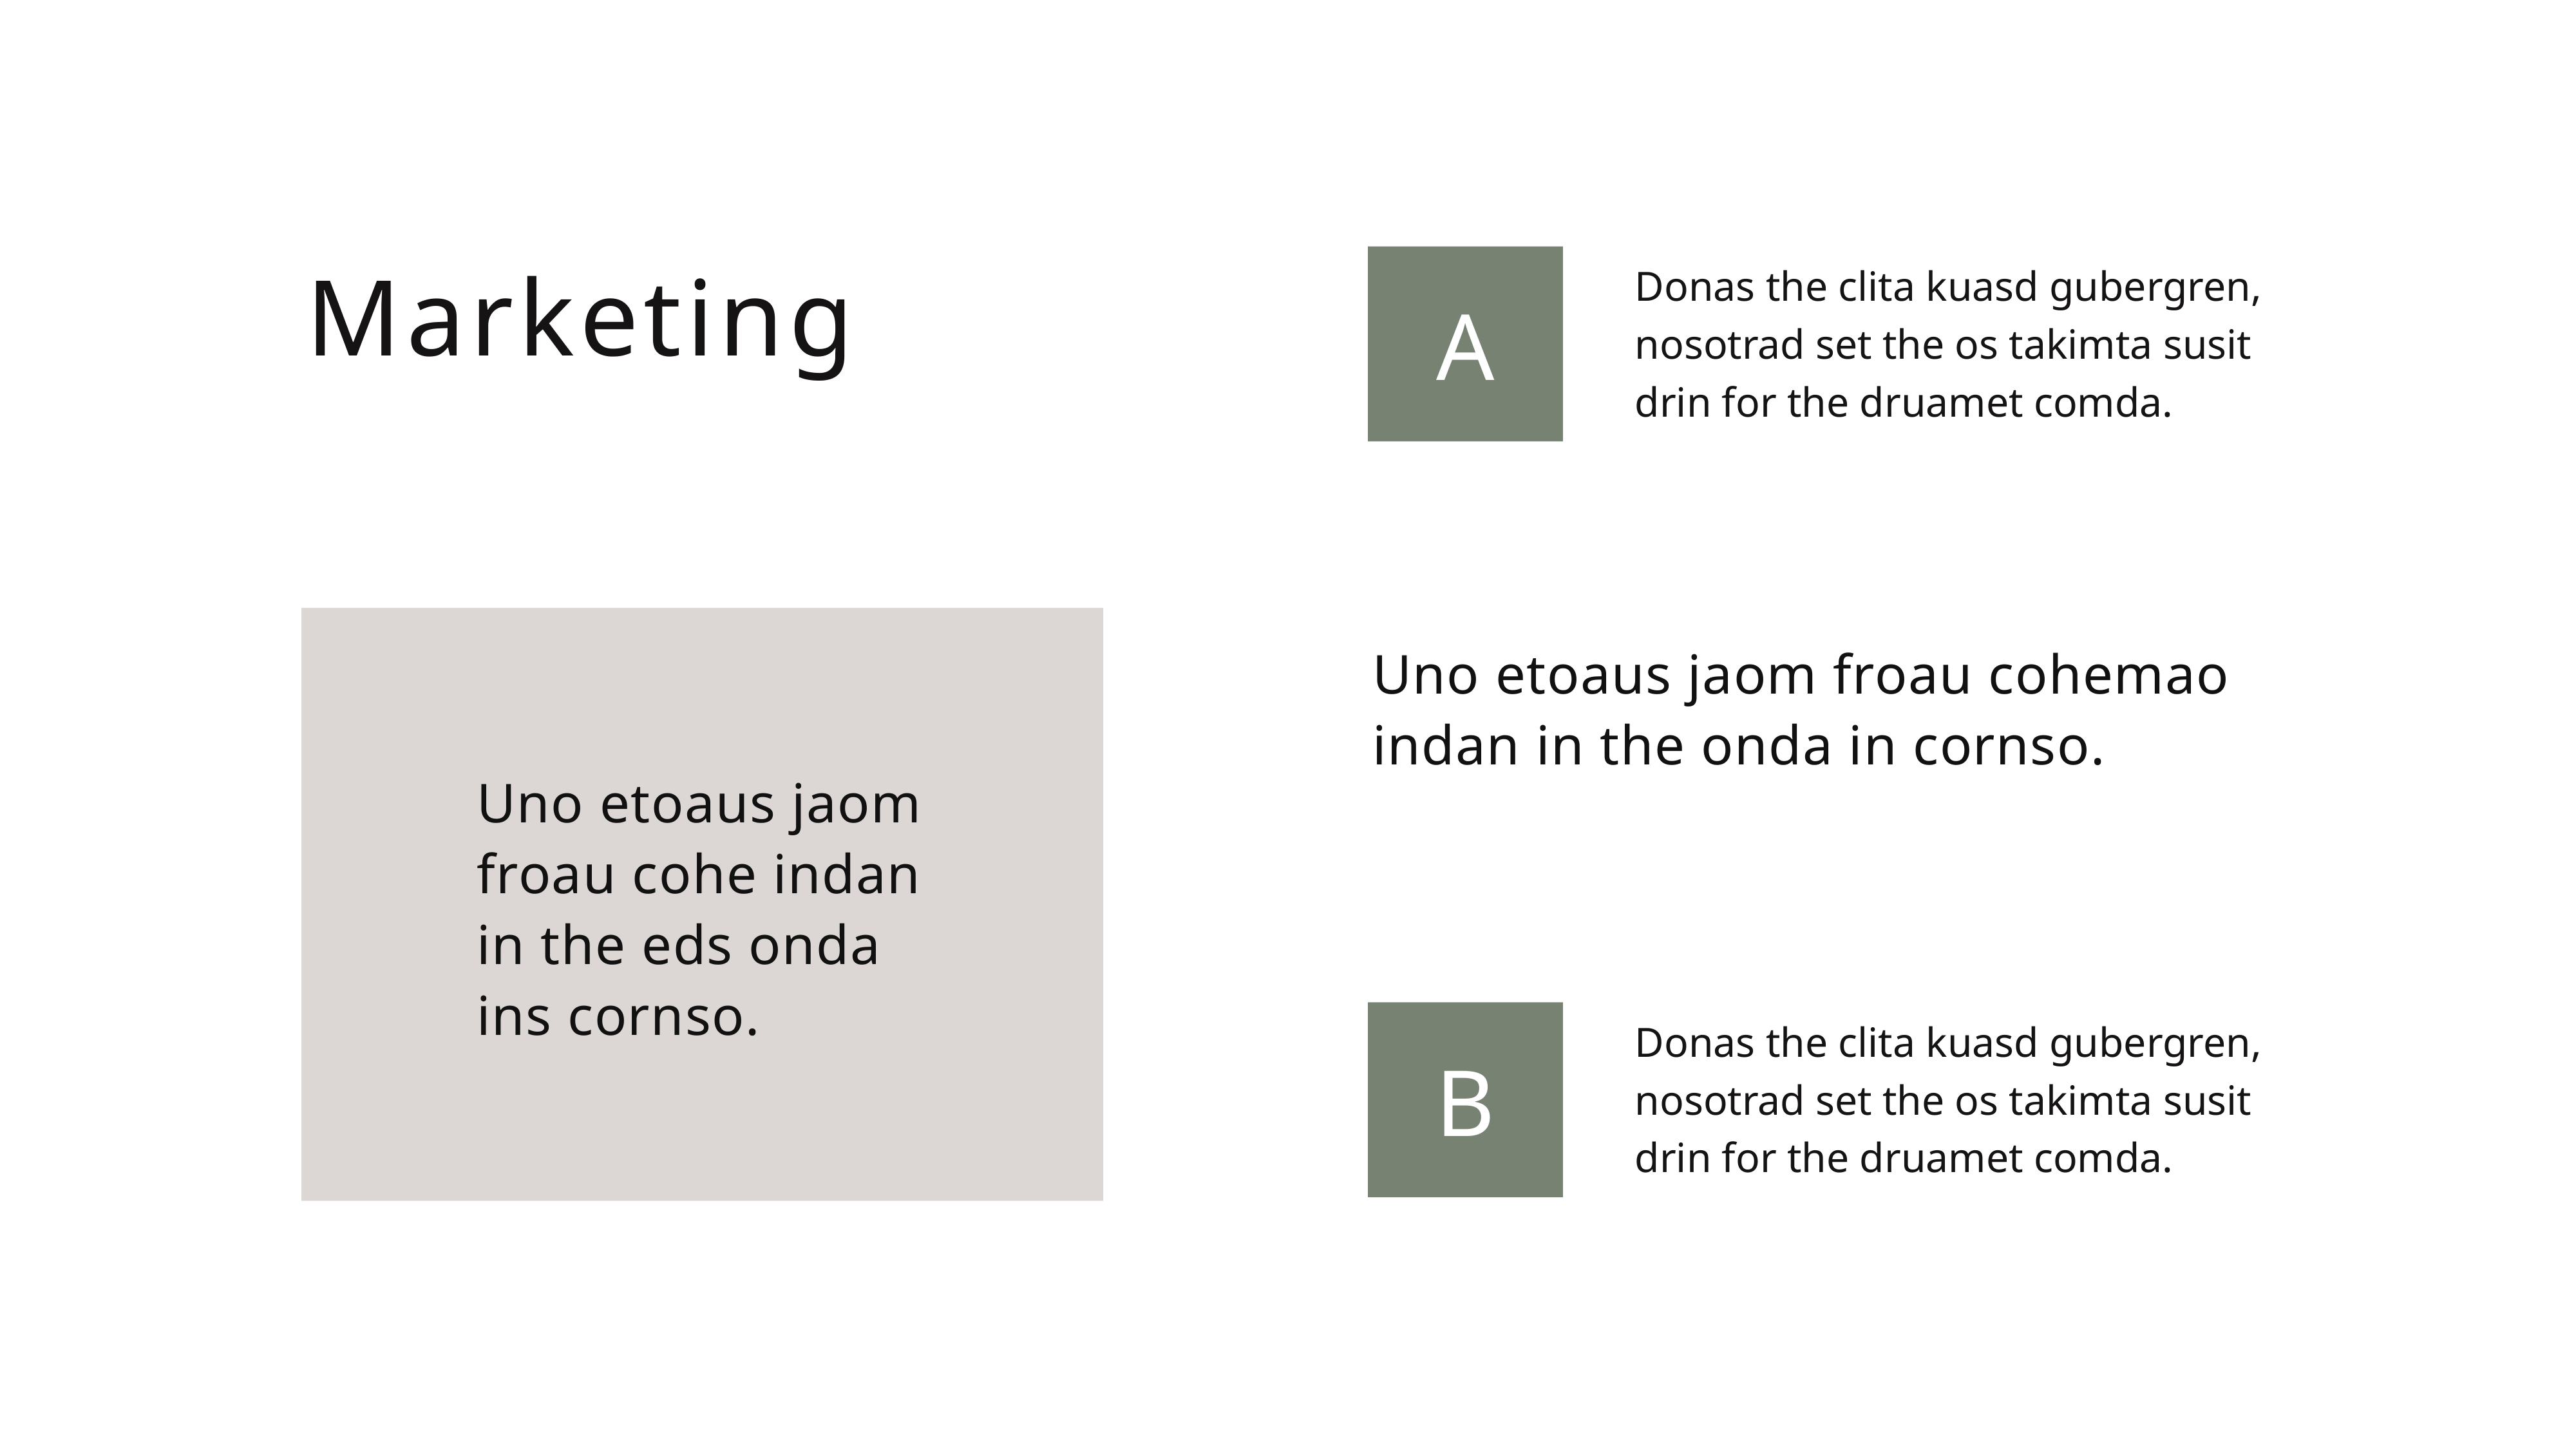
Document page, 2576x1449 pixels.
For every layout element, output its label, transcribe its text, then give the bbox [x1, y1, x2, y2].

text_box [1368, 406, 1563, 442]
text_box [301, 607, 1104, 1201]
text_box Donas the clita kuasd gubergren, nosotrad set the os takimta susit drin for the druamet comda. [1630, 1002, 2275, 1186]
text_box A [1368, 281, 1563, 406]
text_box Marketing [301, 246, 946, 382]
text_box Uno etoaus jaom froau cohemao indan in the onda in cornso. [1368, 629, 2275, 780]
text_box Donas the clita kuasd gubergren, nosotrad set the os takimta susit drin for the druamet comda. [1630, 246, 2275, 430]
text_box B [1368, 1037, 1563, 1162]
text_box [1368, 1162, 1563, 1198]
text_box [1368, 1002, 1563, 1037]
text_box Uno etoaus jaom froau cohe indan in the eds onda ins cornso. [471, 757, 933, 1051]
text_box [1368, 246, 1563, 281]
